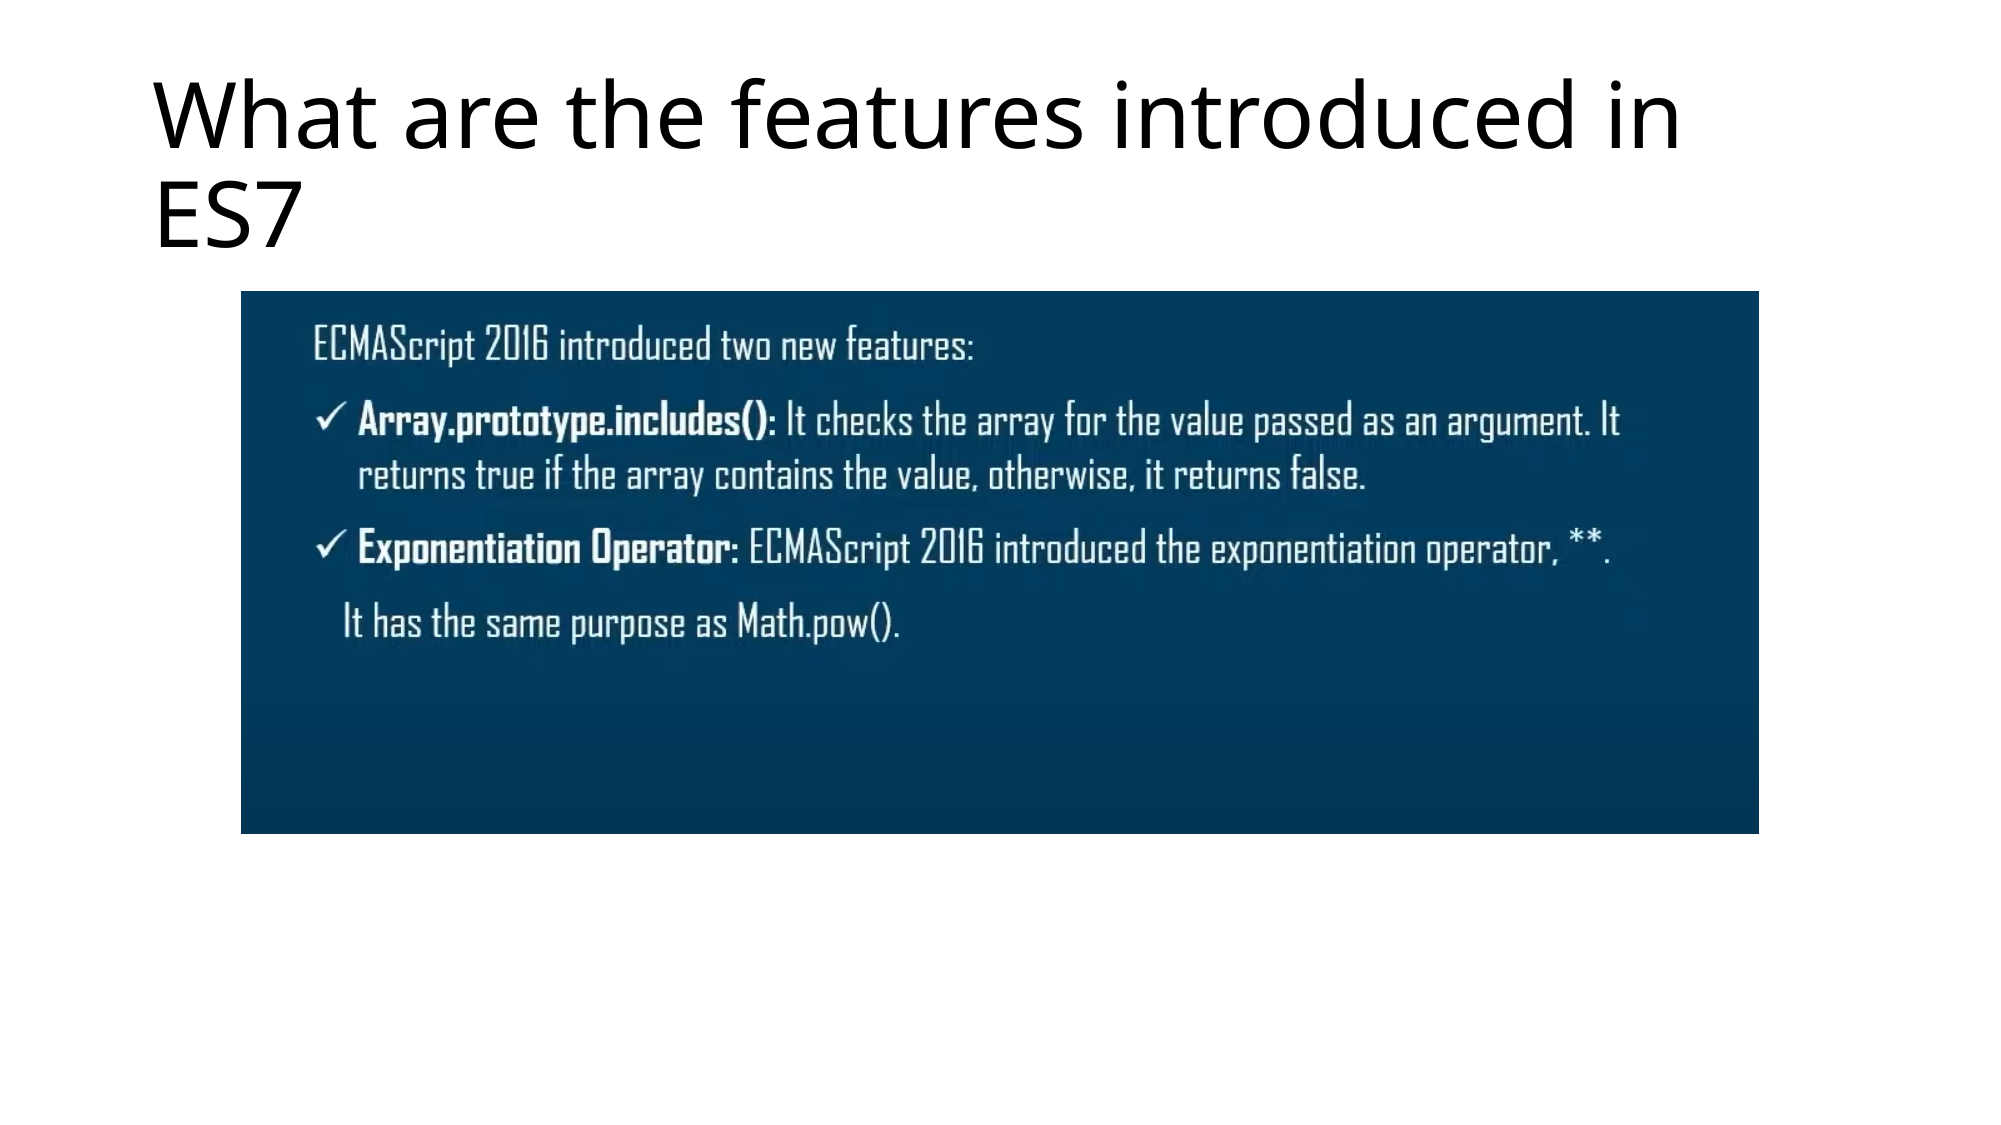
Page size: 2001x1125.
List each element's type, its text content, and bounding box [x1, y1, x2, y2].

list [137, 299, 1863, 1014]
picture [241, 291, 1759, 834]
title What are the features introduced in ES7 [137, 59, 1863, 278]
